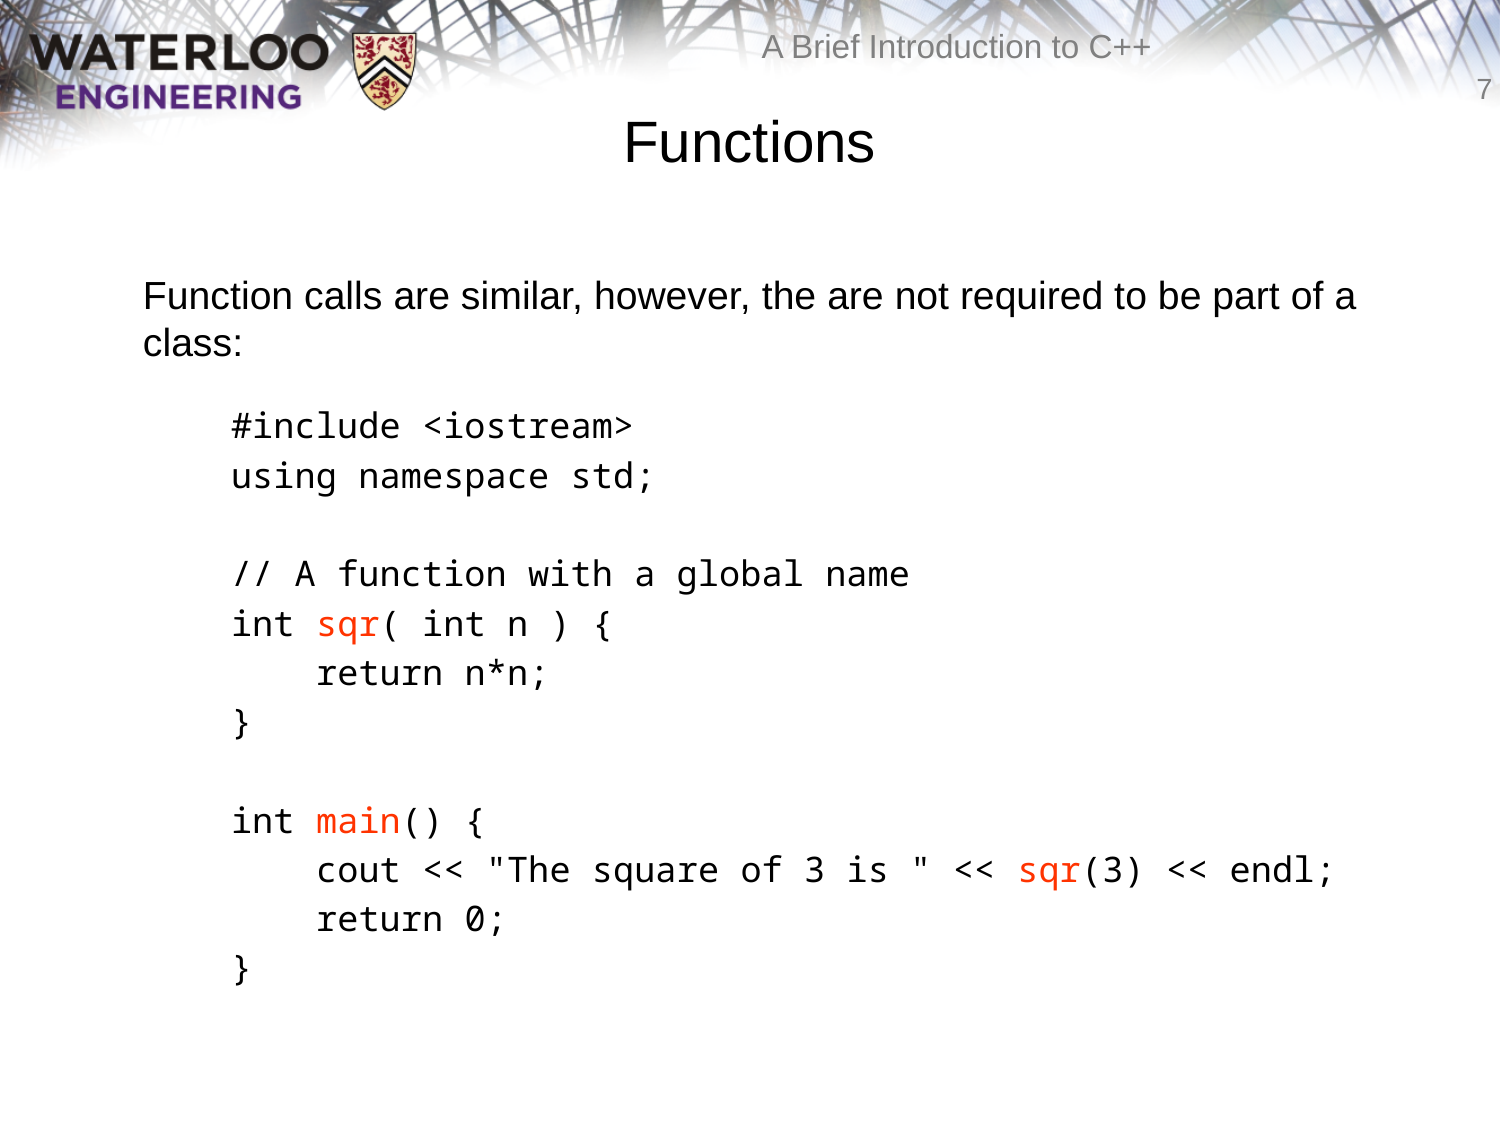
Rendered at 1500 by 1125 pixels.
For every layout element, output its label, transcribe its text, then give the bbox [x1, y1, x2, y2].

title Functions [74, 44, 1426, 233]
picture [0, 0, 1500, 1125]
list Function calls are similar, however, the are not required to be part of a class: #include <iostream> using namespace std; // A function with a global name int sqr( int n ) { return n*n; } int main() { cout << "The square of 3 is " << sqr(3) << endl; return 0; } [74, 262, 1426, 1006]
